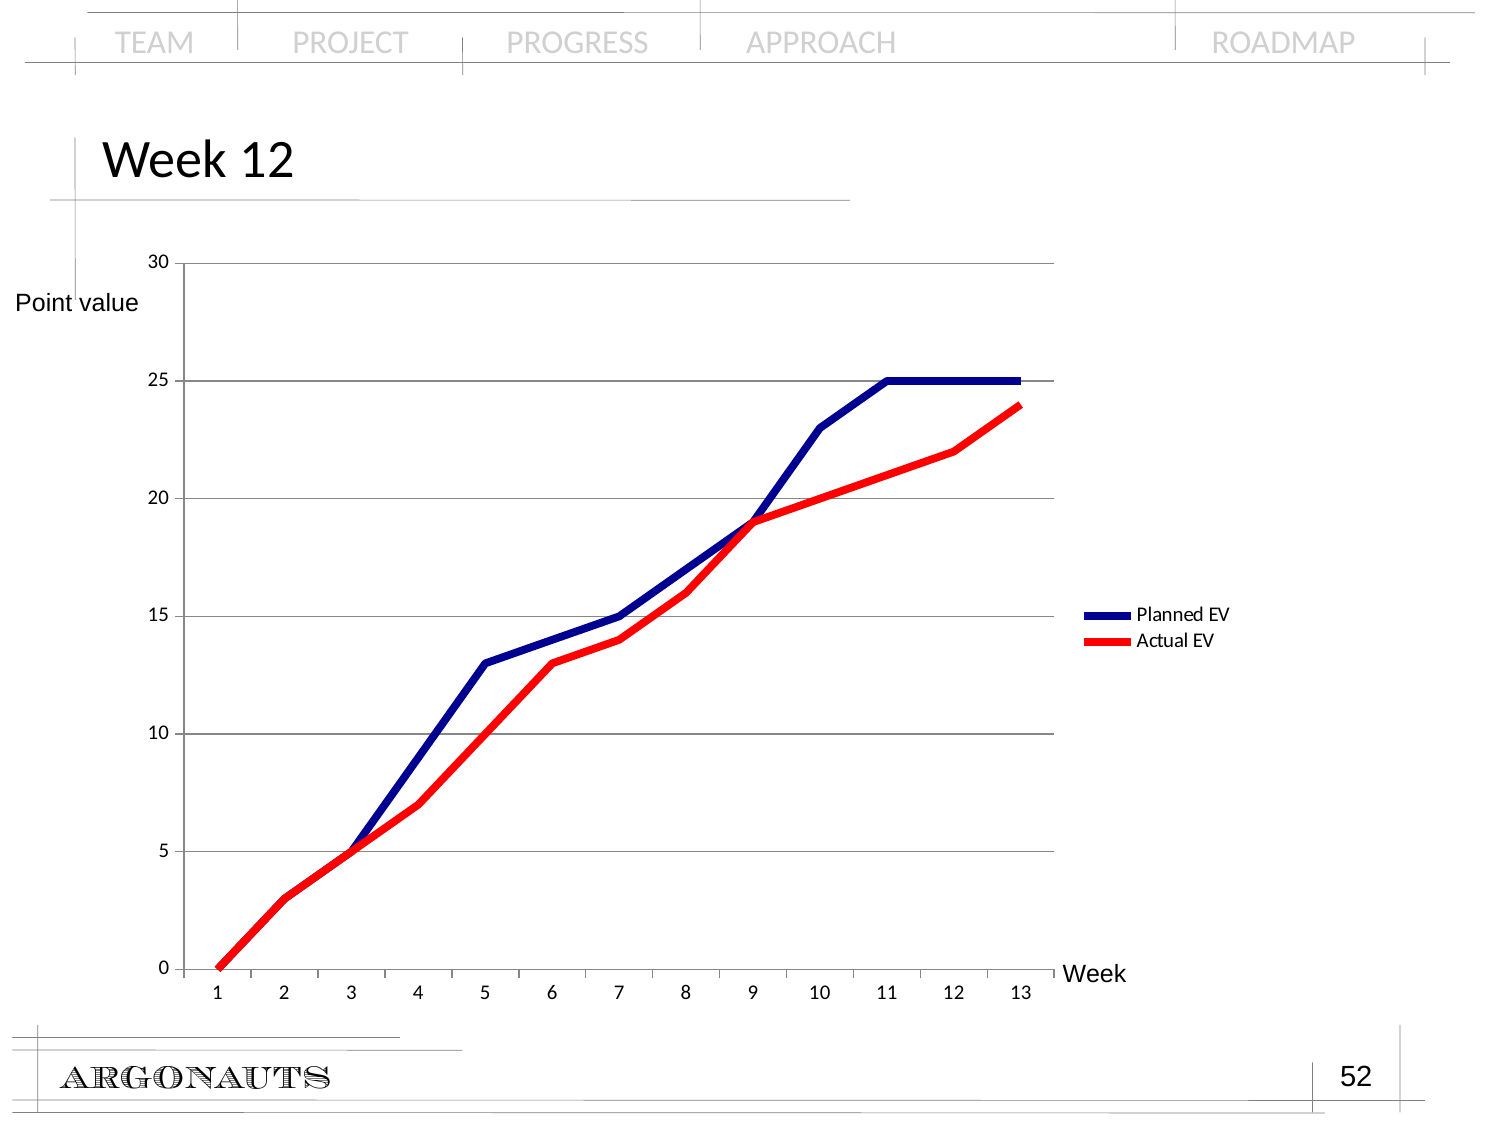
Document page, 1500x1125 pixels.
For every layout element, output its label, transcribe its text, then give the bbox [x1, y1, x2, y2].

chart [124, 237, 1249, 1021]
title Week 12 [87, 112, 1413, 200]
text_box Point value [0, 279, 119, 325]
slide_number 52 [1074, 1050, 1388, 1125]
picture [50, 1055, 350, 1099]
